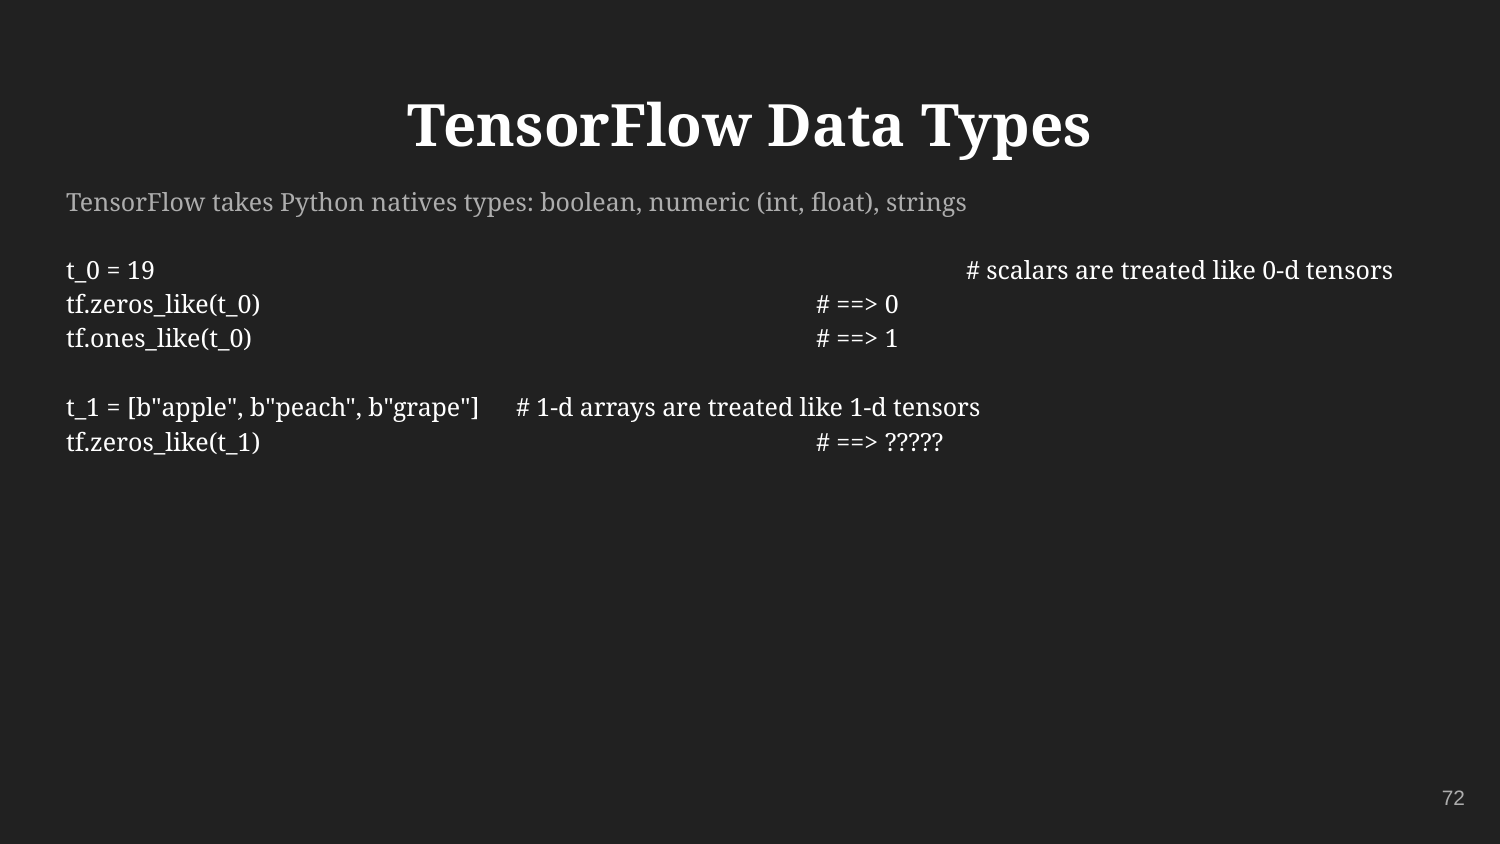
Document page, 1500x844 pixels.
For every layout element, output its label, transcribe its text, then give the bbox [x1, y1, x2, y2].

slide_number 72 [1389, 764, 1480, 830]
list TensorFlow takes Python natives types: boolean, numeric (int, float), strings t_0 = 19 # scalars are treated like 0-d tensors tf.zeros_like(t_0) # ==> 0 tf.ones_like(t_0) # ==> 1 t_1 = [b"apple", b"peach", b"grape"] # 1-d arrays are treated like 1-d tensors tf.zeros_like(t_1) # ==> ????? [51, 167, 1449, 812]
title TensorFlow Data Types [51, 72, 1449, 167]
